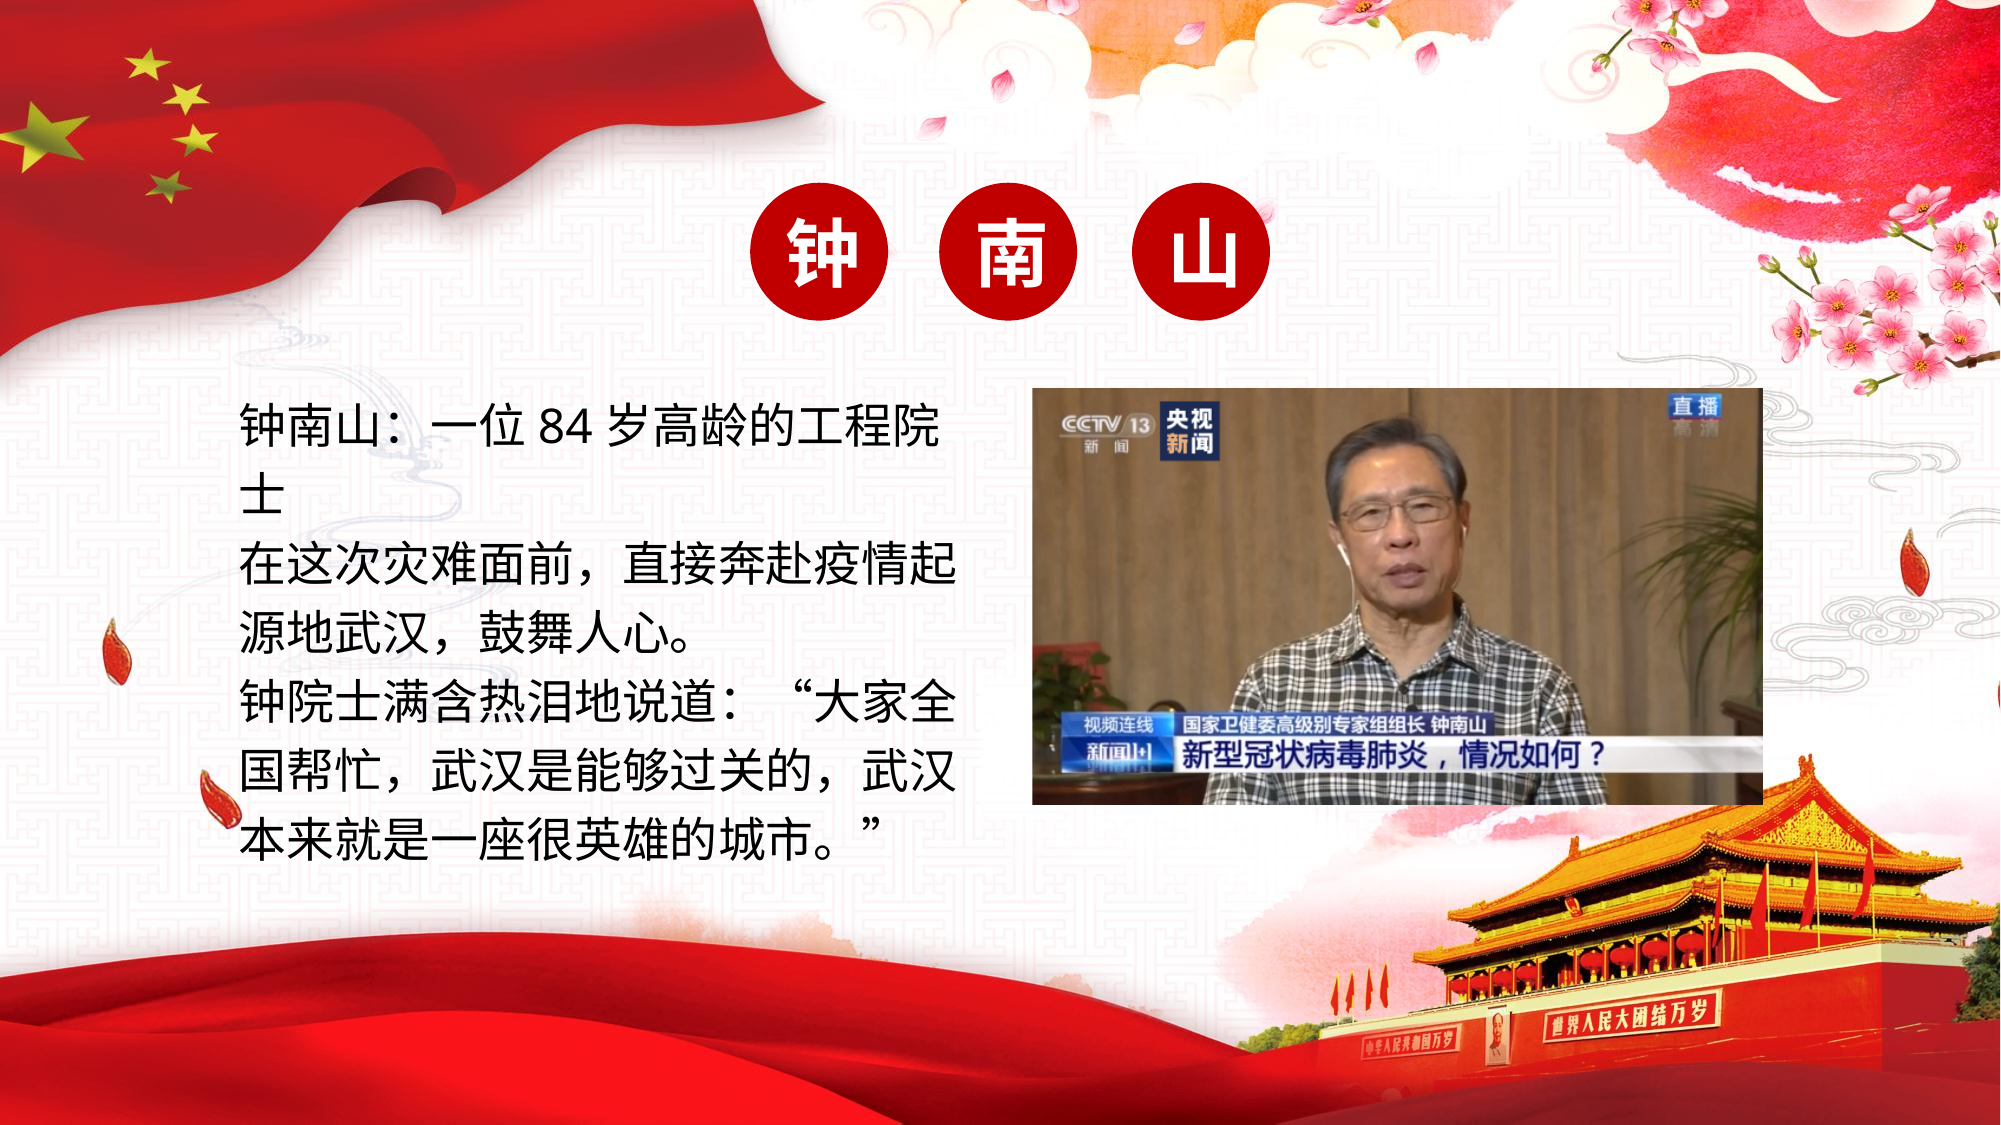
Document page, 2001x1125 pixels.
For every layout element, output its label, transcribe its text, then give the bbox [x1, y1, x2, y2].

text_box 山 [1131, 181, 1272, 322]
text_box 南 [938, 181, 1079, 322]
text_box 钟南山：一位84岁高龄的工程院士 在这次灾难面前，直接奔赴疫情起源地武汉，鼓舞人心。 钟院士满含热泪地说道：“大家全国帮忙，武汉是能够过关的，武汉本来就是一座很英雄的城市。” [223, 377, 1000, 875]
text_box 钟 [749, 181, 890, 322]
picture [0, 0, 2001, 1125]
